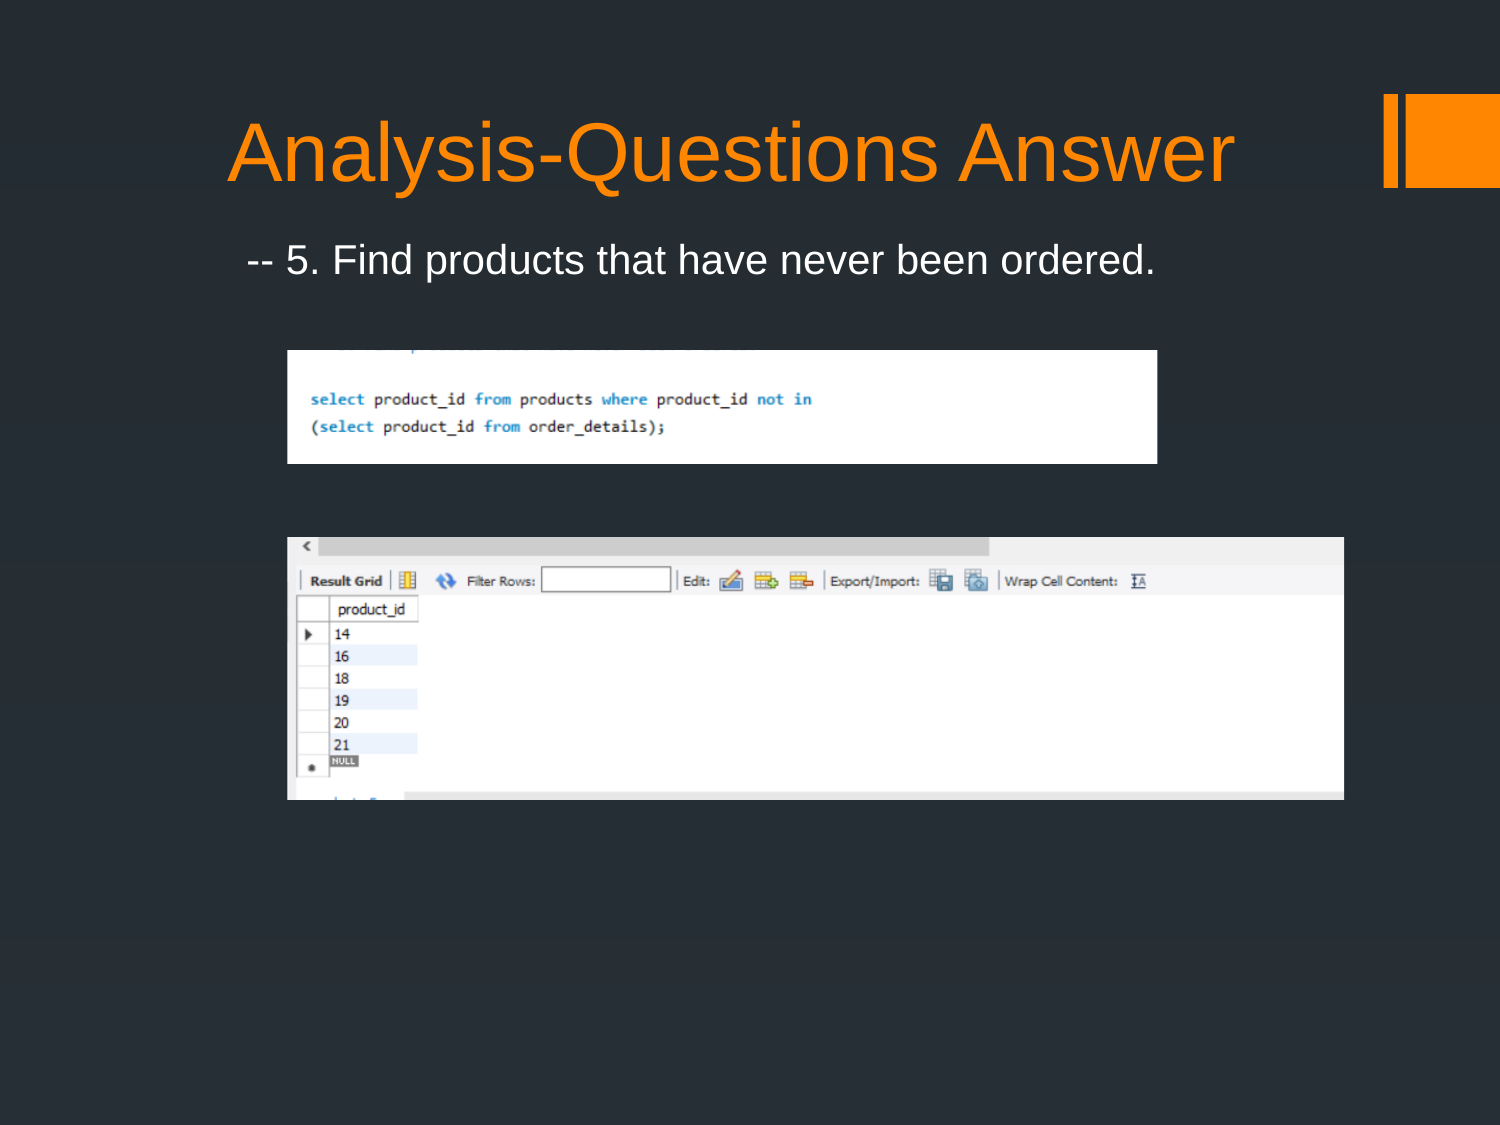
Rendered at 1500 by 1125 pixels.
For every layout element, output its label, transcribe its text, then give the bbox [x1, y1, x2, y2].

picture [286, 536, 1345, 800]
picture [286, 349, 1158, 464]
list -- 5. Find products that have never been ordered. [212, 224, 1288, 313]
title Analysis-Questions Answer [212, 87, 1350, 206]
